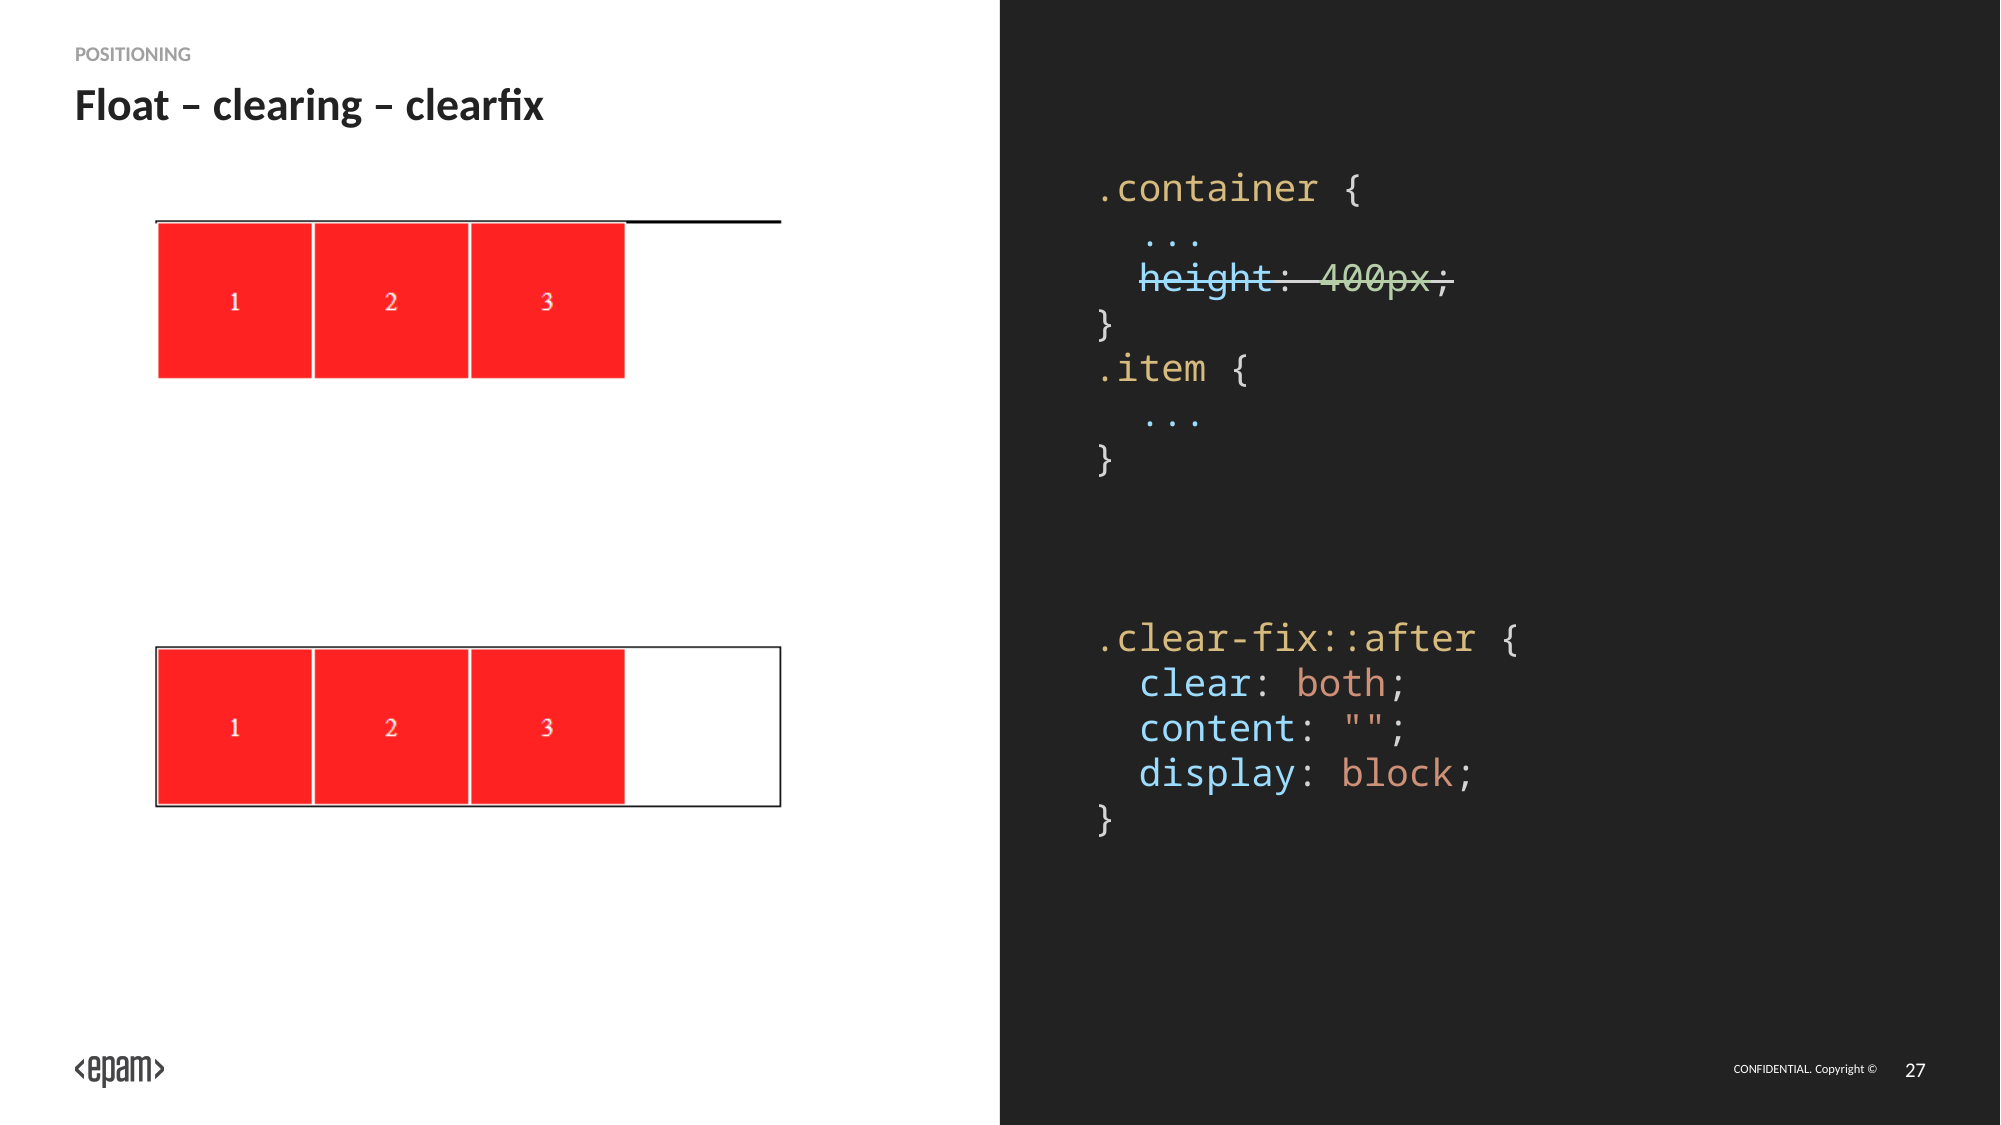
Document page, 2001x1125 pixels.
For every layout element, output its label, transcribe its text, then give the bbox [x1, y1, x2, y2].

list Positioning [75, 37, 668, 75]
picture [75, 1056, 164, 1088]
picture [154, 645, 783, 809]
picture [154, 219, 783, 380]
title Float – clearing – clearfix [75, 75, 862, 150]
text_box .container { ... height: 400px; } .item { ... } .clear-fix::after { clear: both; content: ""; display: block; } [1093, 163, 1904, 840]
